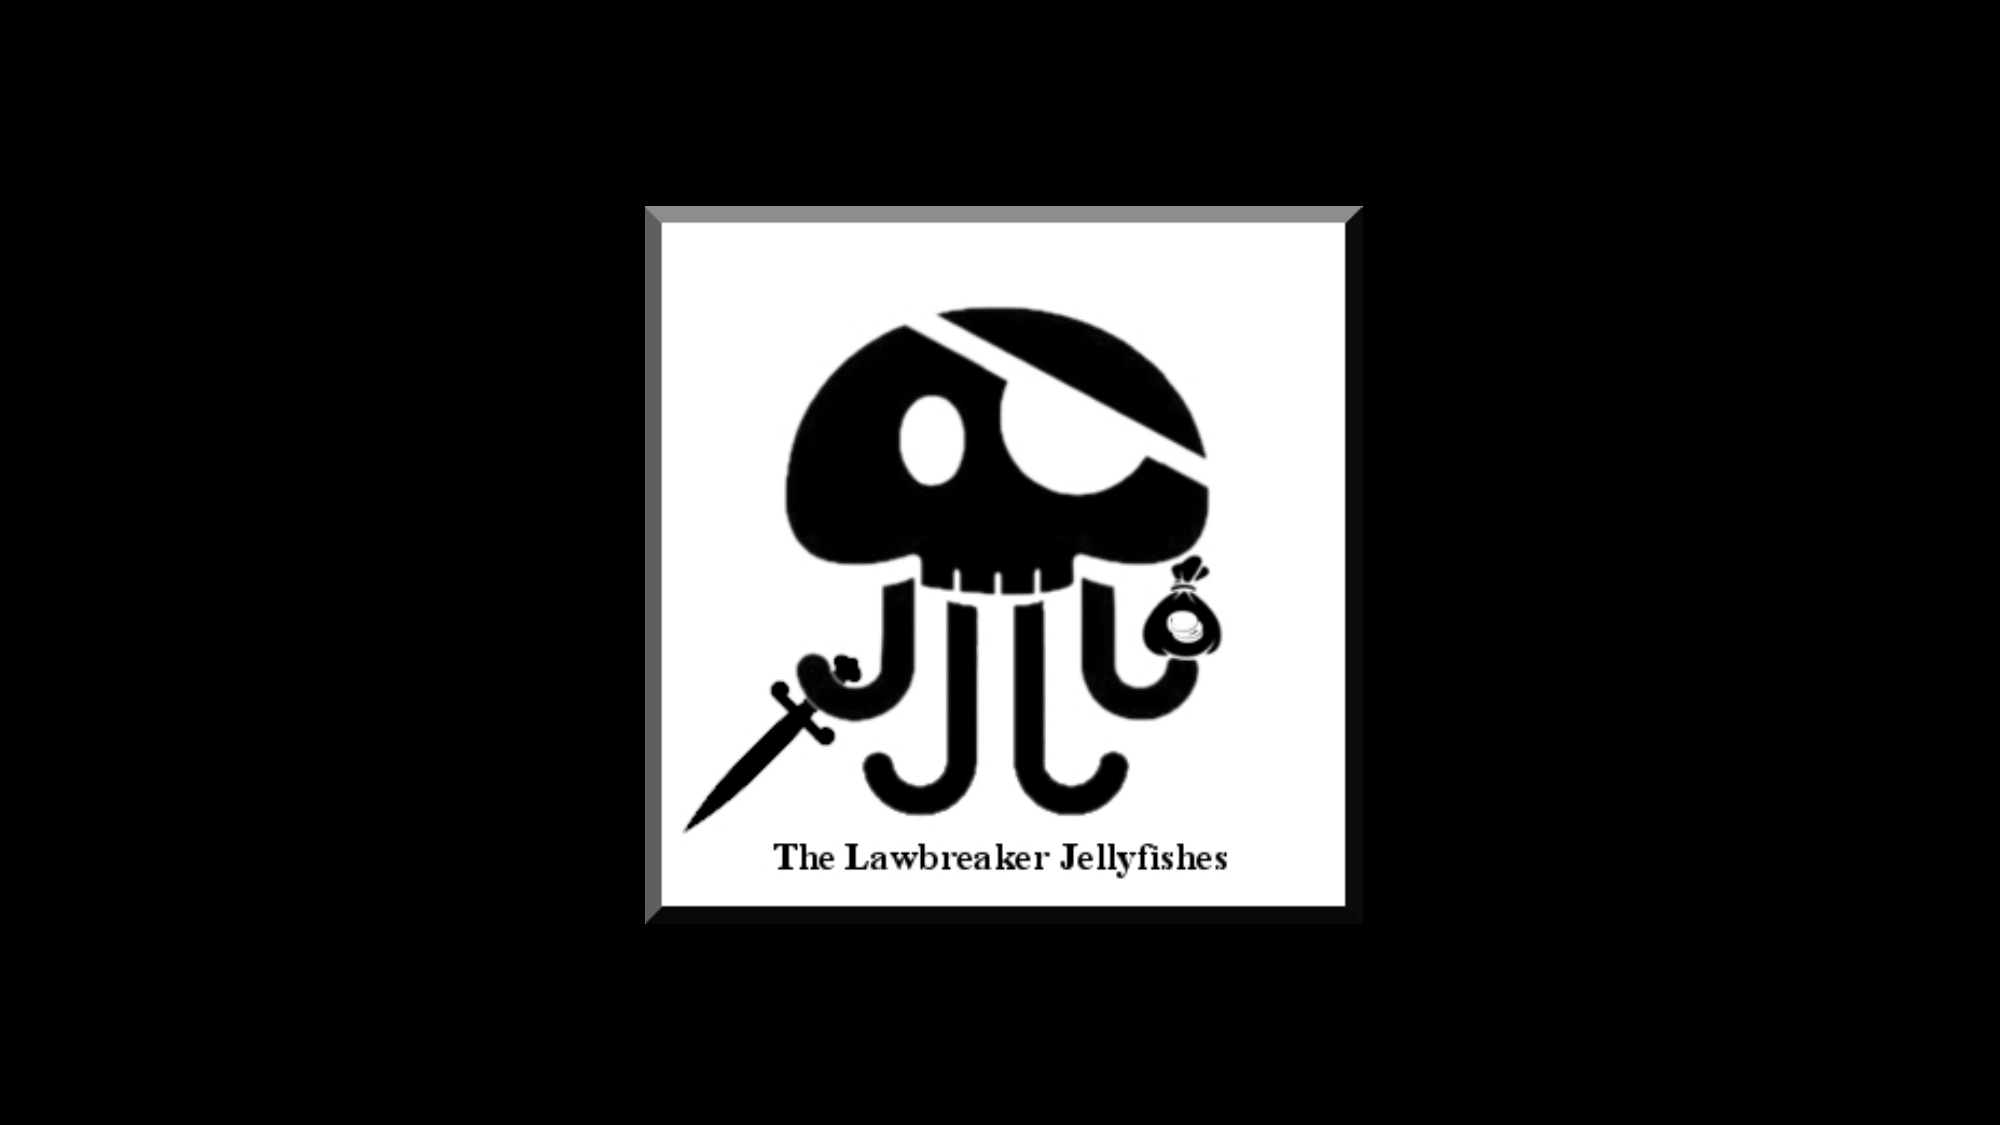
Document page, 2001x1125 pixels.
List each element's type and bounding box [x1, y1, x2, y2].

picture [644, 206, 1363, 924]
